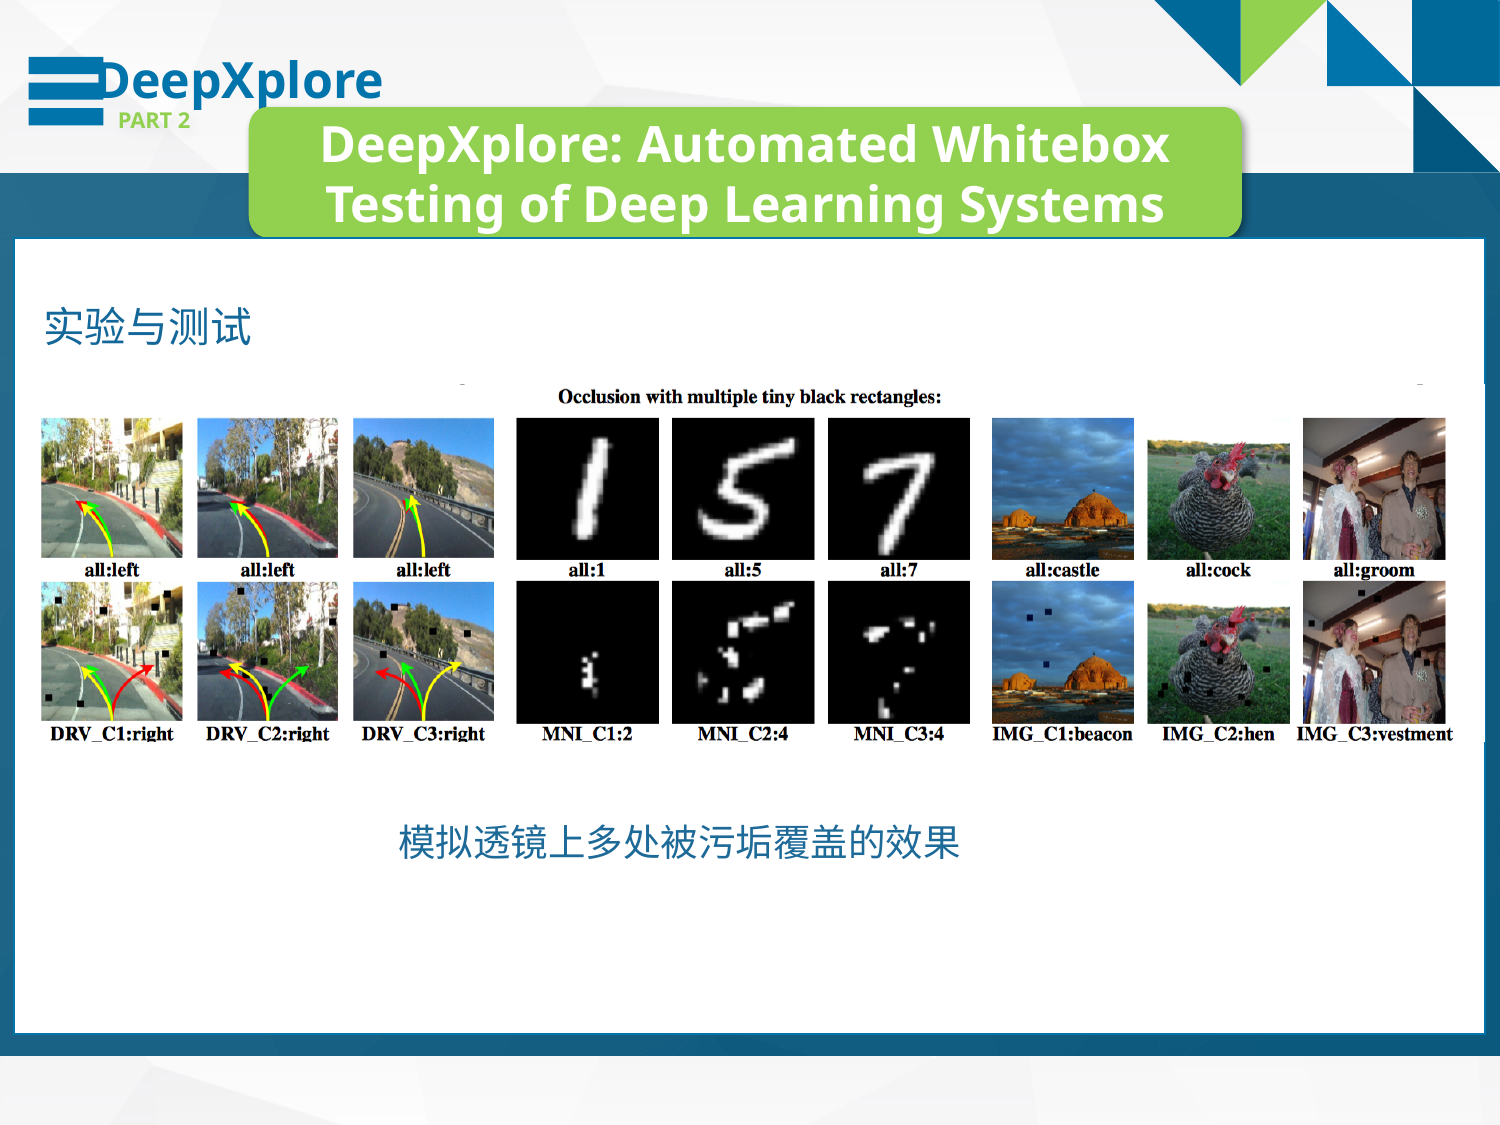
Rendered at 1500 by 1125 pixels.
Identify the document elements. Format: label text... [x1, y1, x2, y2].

text_box DeepXplore [79, 41, 400, 99]
picture [0, 0, 1413, 173]
picture [0, 1056, 1500, 1125]
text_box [28, 56, 104, 126]
text_box PART 2 [103, 99, 418, 141]
picture [1416, 87, 1500, 173]
text_box DeepXplore: Automated Whitebox Testing of Deep Learning Systems [248, 107, 1242, 237]
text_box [13, 237, 1485, 1034]
picture [1329, 0, 1411, 82]
picture [28, 384, 1484, 742]
